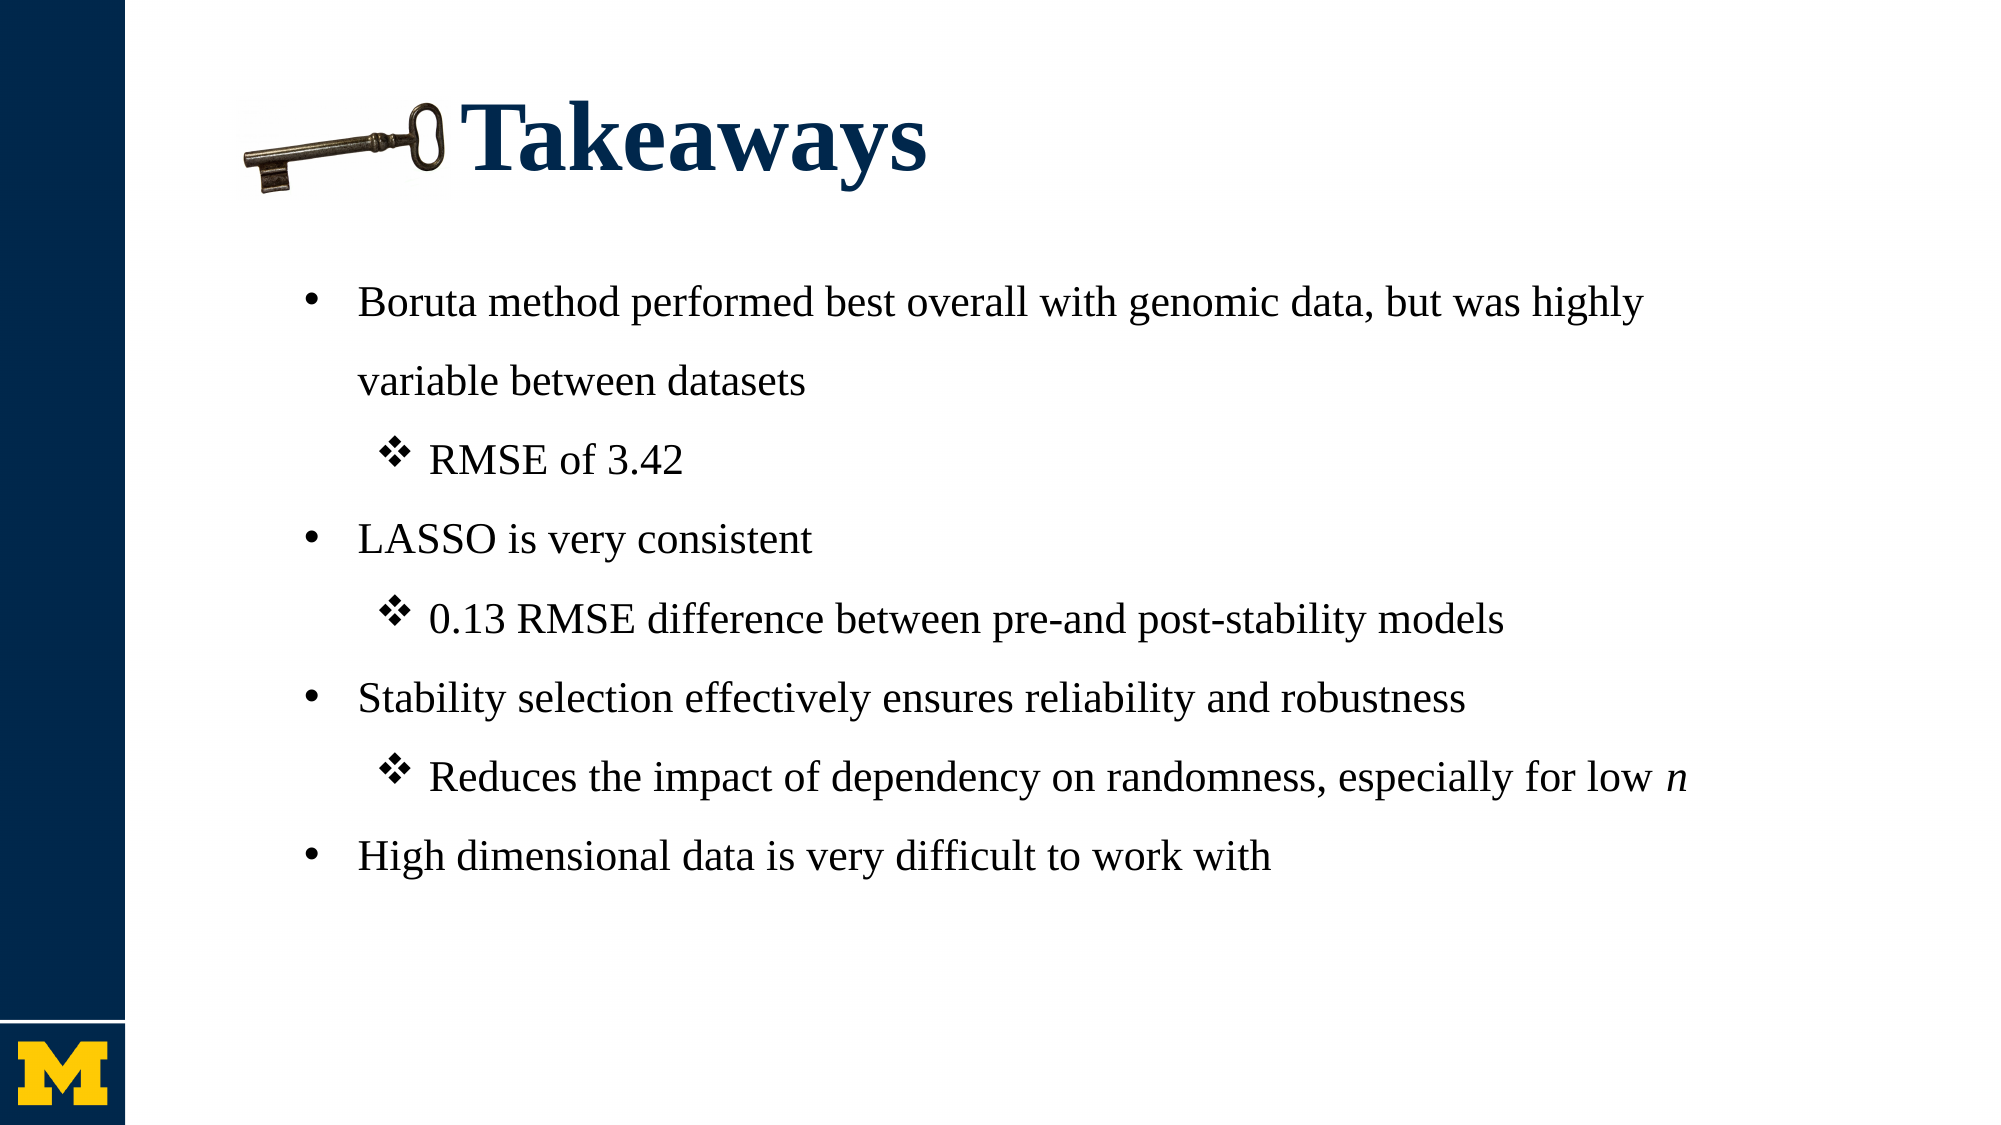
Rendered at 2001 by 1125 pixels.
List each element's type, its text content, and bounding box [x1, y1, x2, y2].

picture [0, 0, 2000, 1125]
text_box Boruta method performed best overall with genomic data, but was highly variable between datasets RMSE of 3.42 LASSO is very consistent 0.13 RMSE difference between pre-and post-stability models Stability selection effectively ensures reliability and robustness Reduces the impact of dependency on randomness, especially for low n High dimensional data is very difficult to work with [289, 238, 1711, 951]
title Key Takeaways [249, 58, 1750, 200]
